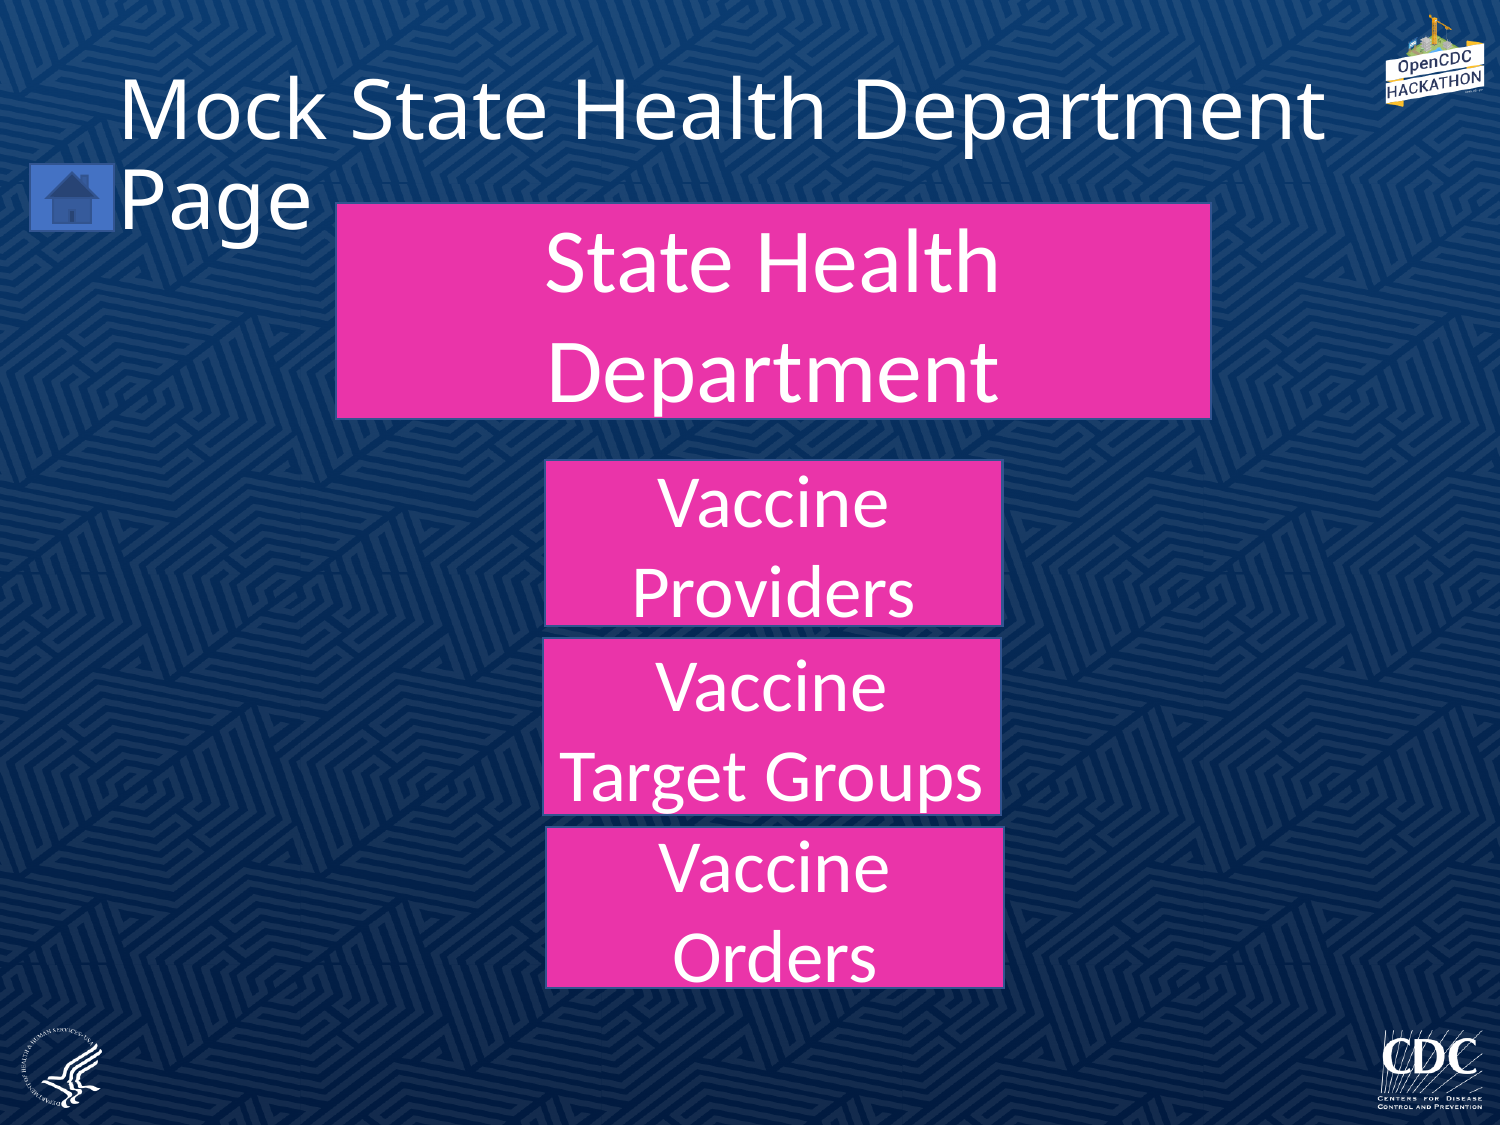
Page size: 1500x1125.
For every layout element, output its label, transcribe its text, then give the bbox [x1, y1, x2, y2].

text_box Vaccine Providers [544, 459, 1004, 627]
text_box Mock State Health Department Page [103, 59, 1397, 168]
text_box State Health Department [335, 202, 1212, 420]
text_box [29, 163, 115, 232]
picture [0, 0, 1500, 1125]
text_box Vaccine Orders [545, 826, 1005, 989]
text_box Vaccine Target Groups [542, 637, 1002, 816]
